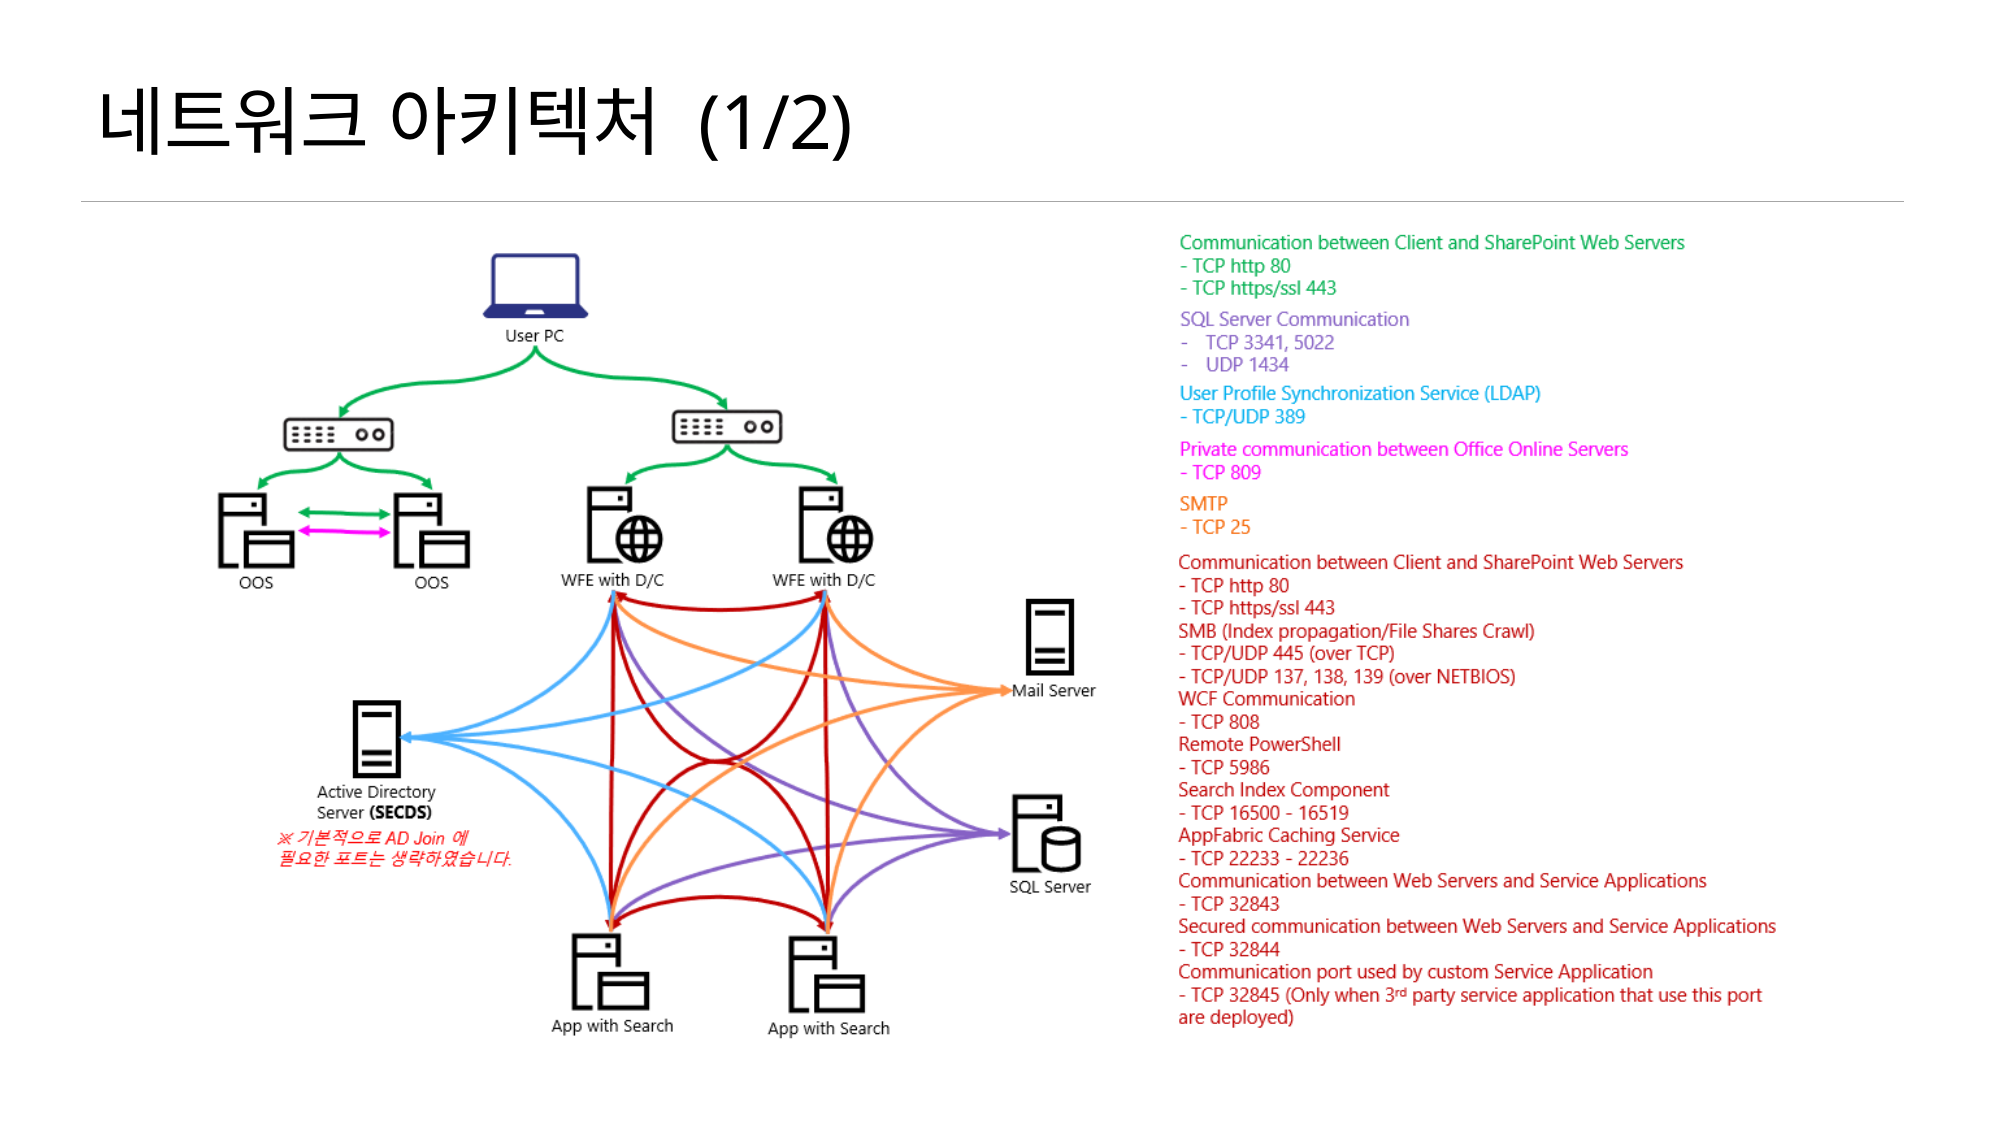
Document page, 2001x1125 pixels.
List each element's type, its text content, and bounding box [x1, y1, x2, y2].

picture [201, 226, 1799, 1051]
title 네트워크 아키텍처 (1/2) [96, 75, 1904, 166]
